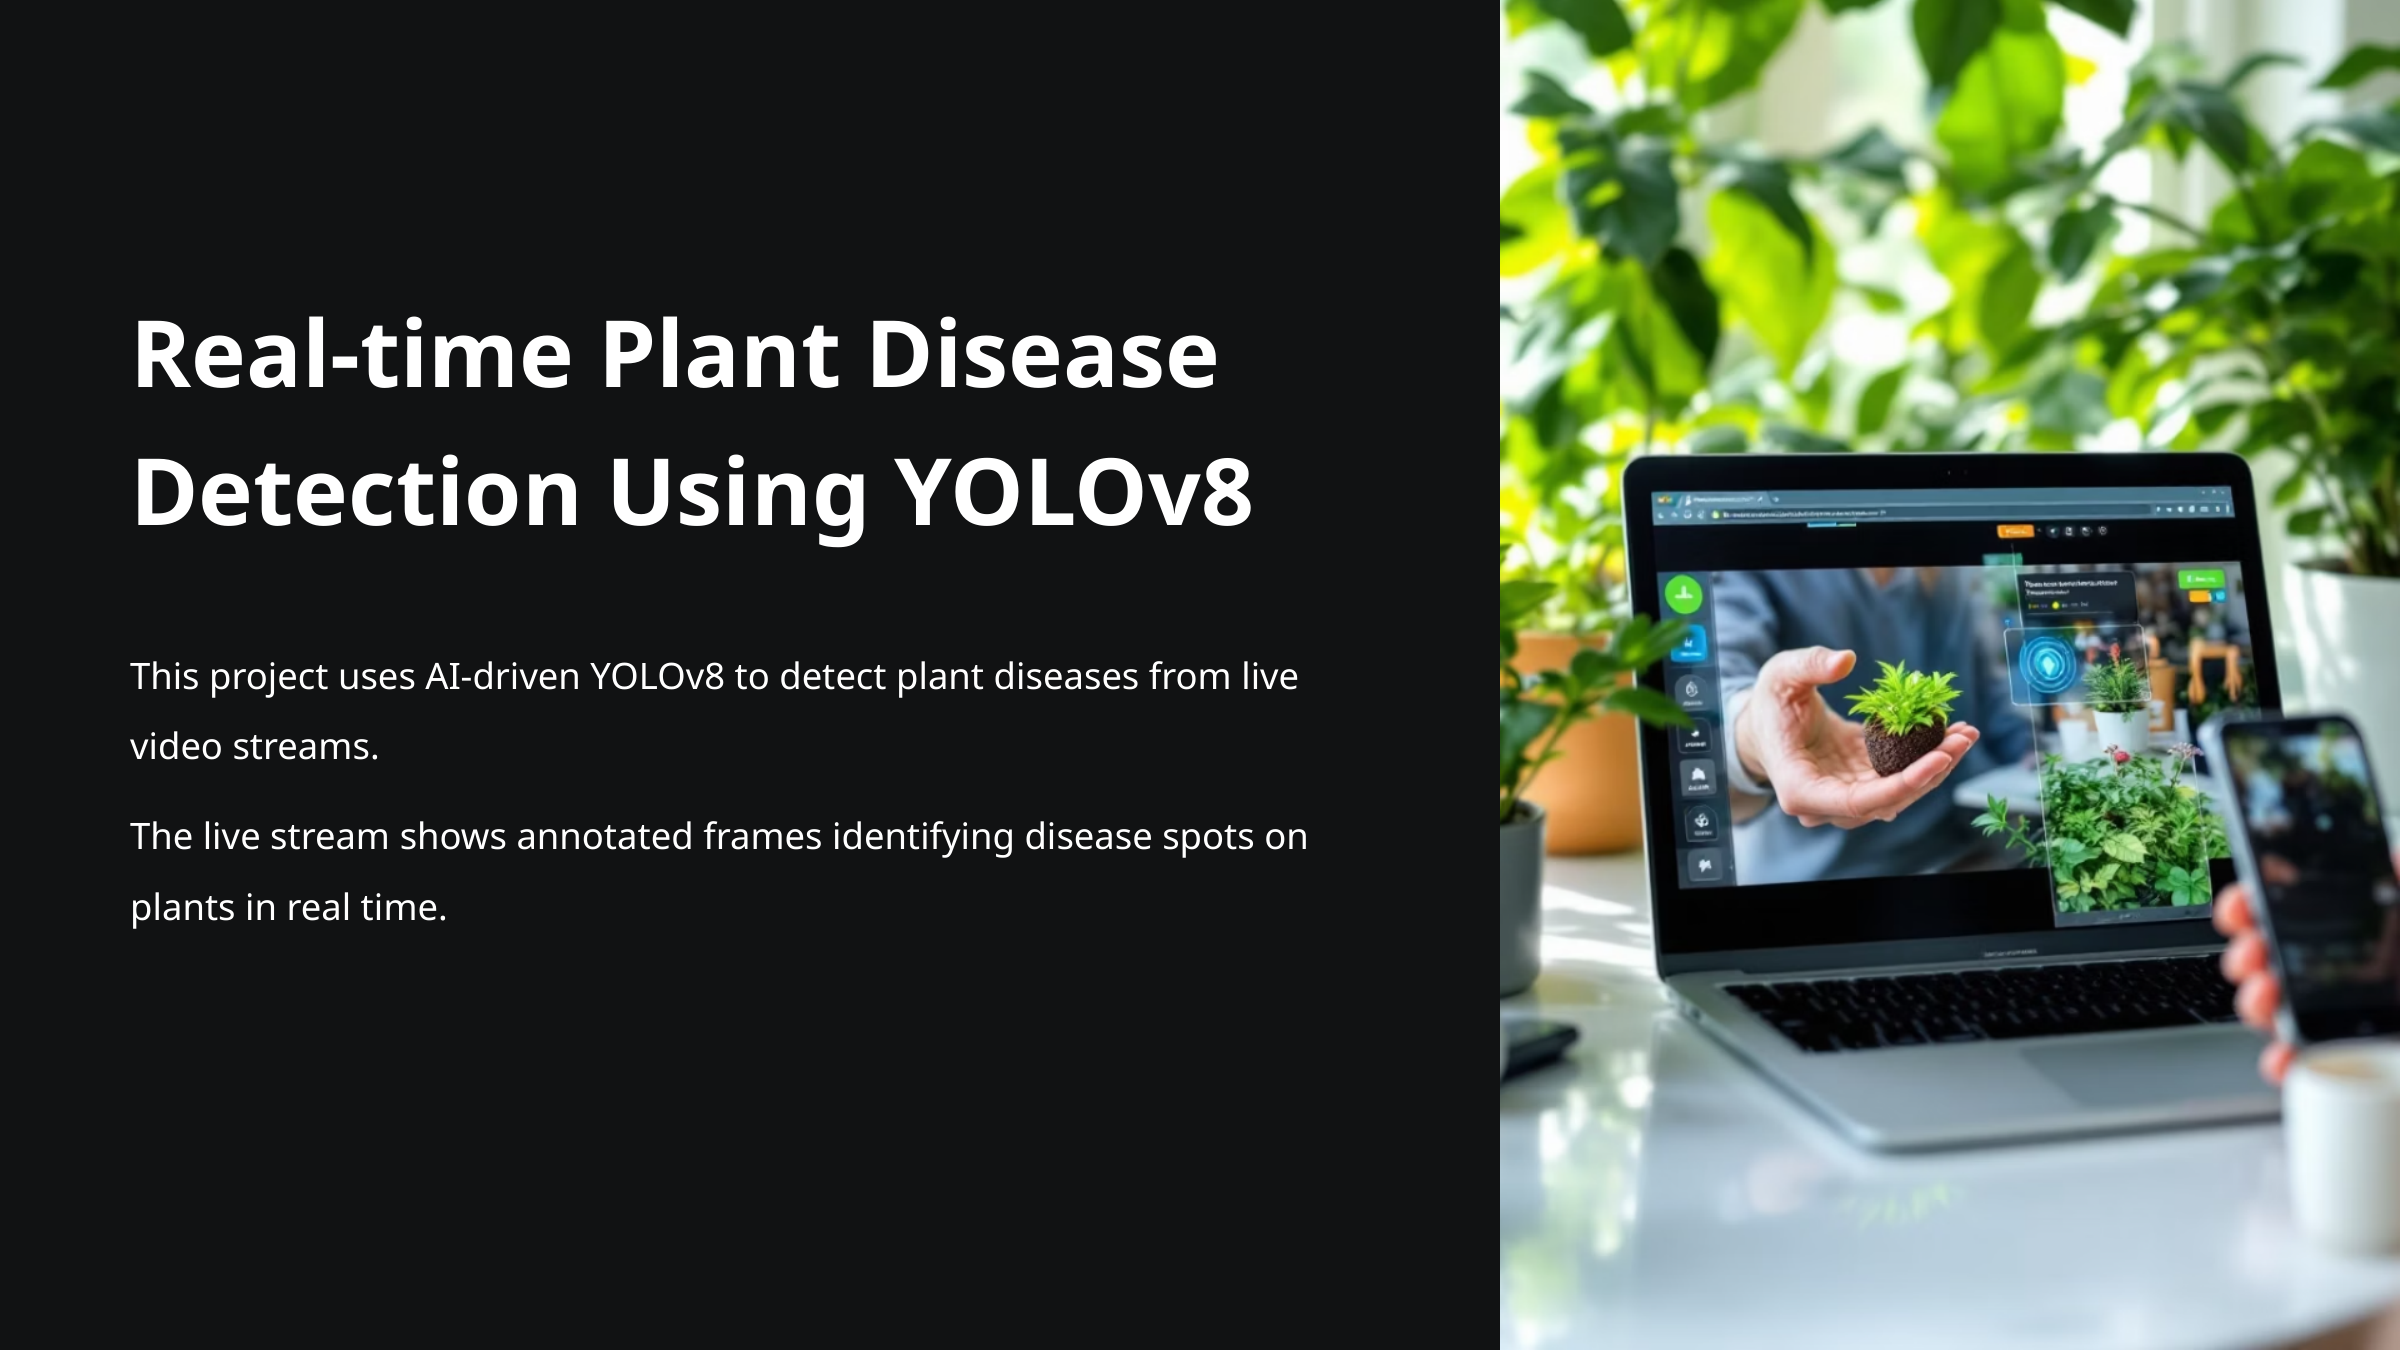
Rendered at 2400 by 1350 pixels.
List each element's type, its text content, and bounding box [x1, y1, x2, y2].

picture [1499, 0, 2400, 1350]
text_box Real-time Plant Disease Detection Using YOLOv8 [130, 268, 1370, 501]
text_box This project uses AI-driven YOLOv8 to detect plant diseases from live video streams. [130, 625, 1370, 745]
text_box The live stream shows annotated frames identifying disease spots on plants in real time. [130, 786, 1370, 906]
